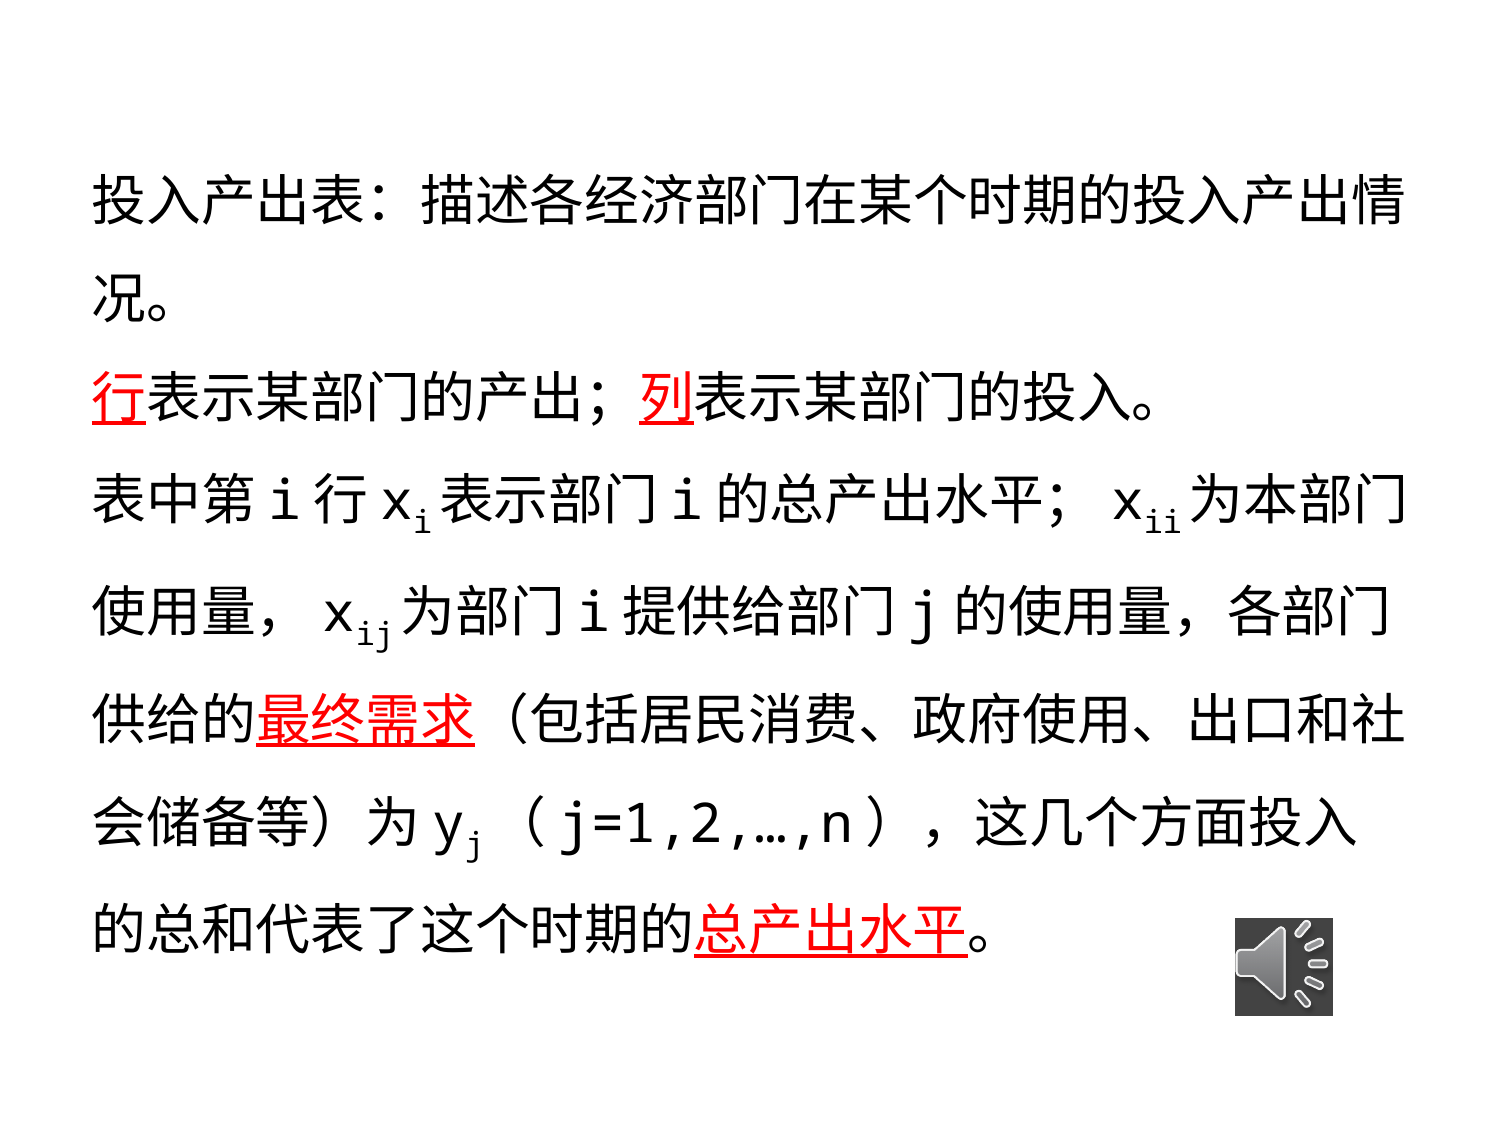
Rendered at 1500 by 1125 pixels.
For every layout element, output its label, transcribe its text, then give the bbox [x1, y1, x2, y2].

picture [1234, 916, 1335, 1018]
list 投入产出表：描述各经济部门在某个时期的投入产出情况。 行表示某部门的产出；列表示某部门的投入。 表中第i行xi表示部门i的总产出水平；xii为本部门使用量，xij为部门i提供给部门j的使用量，各部门供给的最终需求（包括居民消费、政府使用、出口和社会储备等）为yj（j=1,2,…,n），这几个方面投入的总和代表了这个时期的总产出水平。 [76, 125, 1427, 976]
